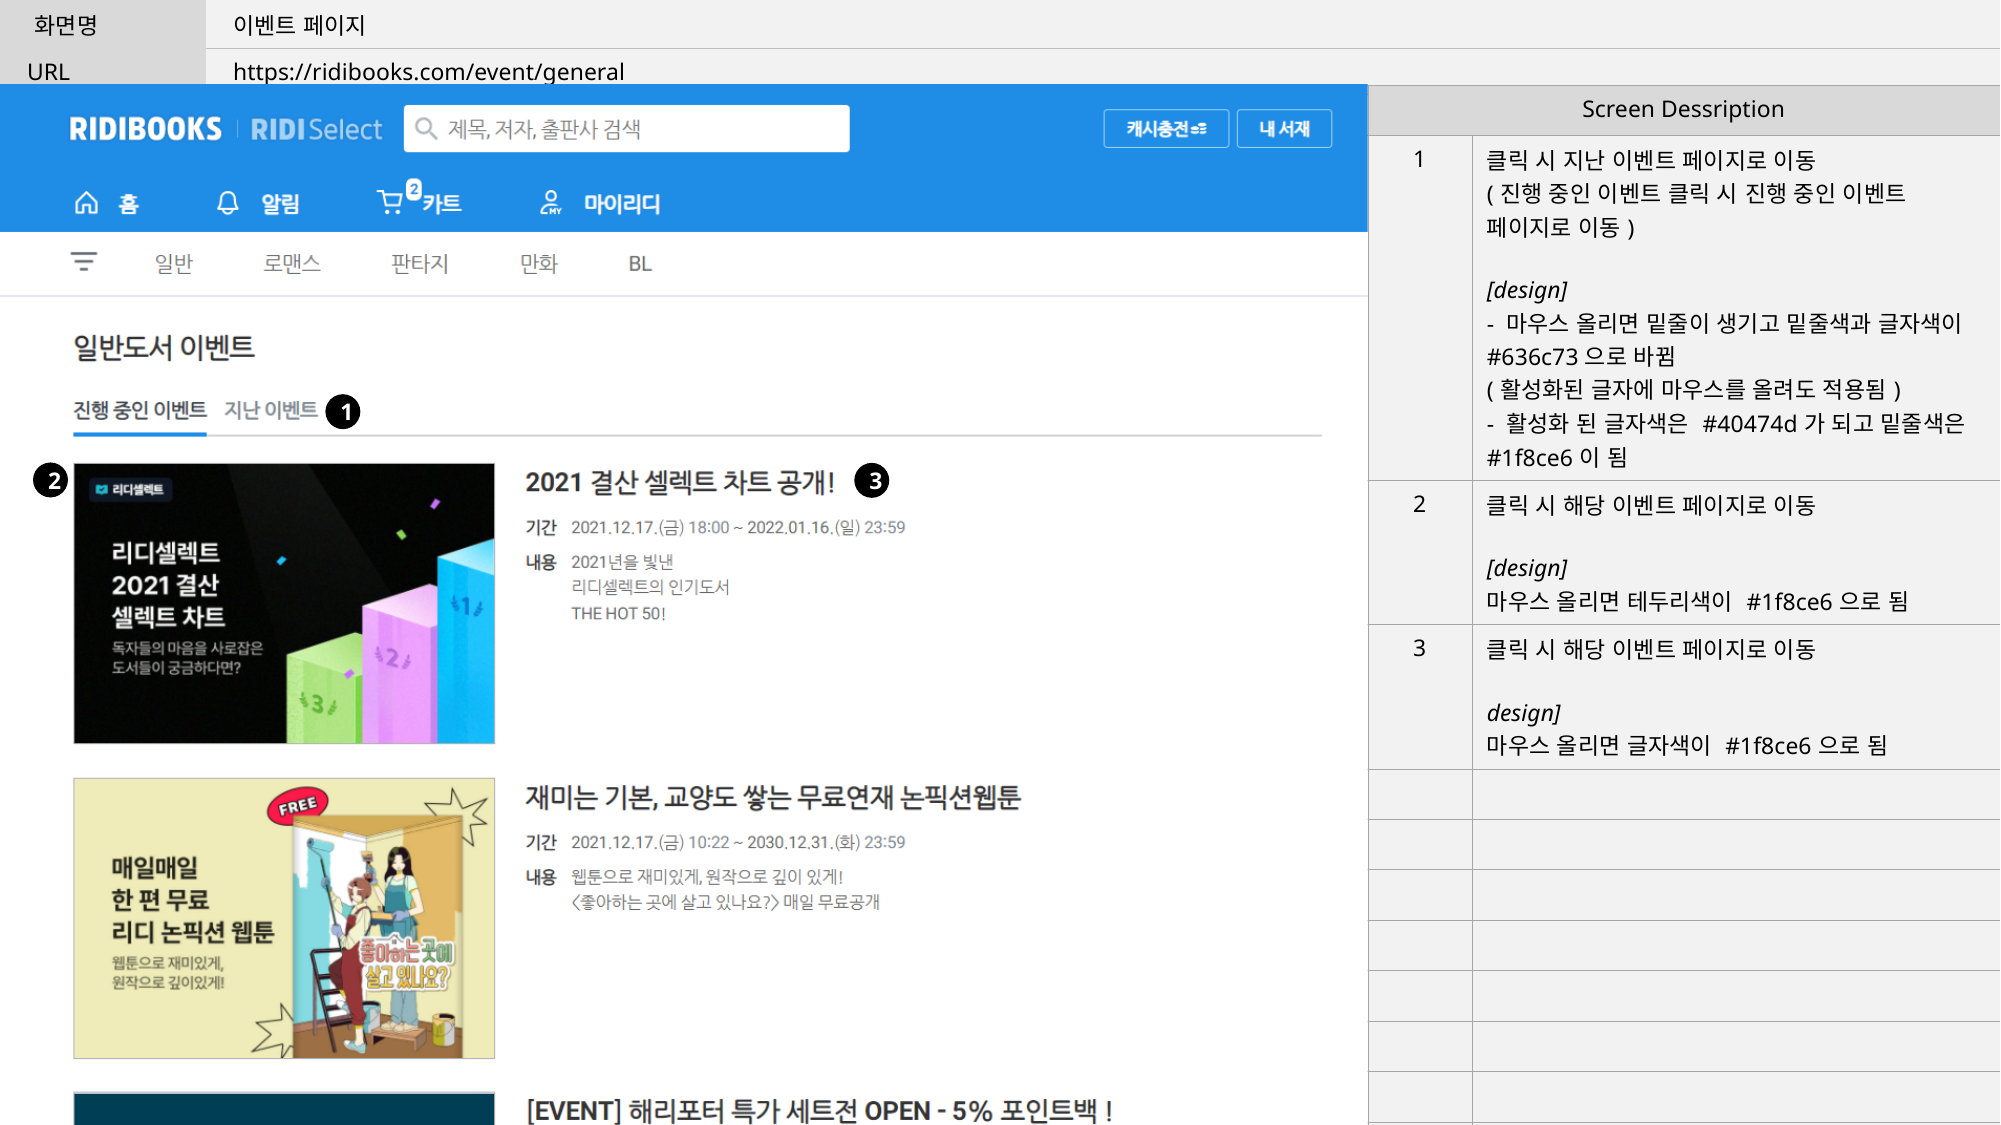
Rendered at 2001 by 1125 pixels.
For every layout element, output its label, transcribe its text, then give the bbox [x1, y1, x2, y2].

table_cell [1473, 971, 2000, 1021]
table_cell [1473, 770, 2000, 819]
picture [0, 84, 1368, 1125]
table_cell [1369, 770, 1472, 819]
table_cell [1473, 820, 2000, 869]
table_cell https://ridibooks.com/event/general [206, 49, 2000, 85]
table_cell 2 [1369, 481, 1472, 624]
table_cell 3 [1369, 625, 1472, 769]
table_cell [1473, 1072, 2000, 1122]
table_cell [1473, 921, 2000, 970]
table_cell [1369, 971, 1472, 1021]
table_header 이벤트 페이지 [206, 0, 2000, 48]
table_header Screen Dessription [1369, 86, 2000, 135]
table_cell 1 [1369, 136, 1472, 480]
table_cell 클릭 시 해당 이벤트 페이지로 이동 [design] 마우스 올리면 테두리색이 #1f8ce6으로 됨 [1473, 481, 2000, 624]
table_cell [1473, 870, 2000, 920]
table_cell [1369, 1072, 1472, 1122]
table_cell [1369, 1022, 1472, 1071]
table_cell 클릭 시 지난 이벤트 페이지로 이동 (진행 중인 이벤트 클릭 시 진행 중인 이벤트 페이지로 이동) [design] - 마우스 올리면 밑줄이 생기고 밑줄색과 글자색이 #636c73으로 바뀜 (활성화된 글자에 마우스를 올려도 적용됨) - 활성화 된 글자색은 #40474d가 되고 밑줄색은 #1f8ce6이 됨 [1473, 136, 2000, 480]
table_cell [1369, 870, 1472, 920]
table_cell [1473, 1022, 2000, 1071]
table_cell [1369, 820, 1472, 869]
table_cell URL [0, 48, 206, 84]
table_cell [1369, 921, 1472, 970]
table_cell 클릭 시 해당 이벤트 페이지로 이동 design] 마우스 올리면 글자색이 #1f8ce6으로 됨 [1473, 625, 2000, 769]
table_header 화면명 [0, 0, 206, 48]
